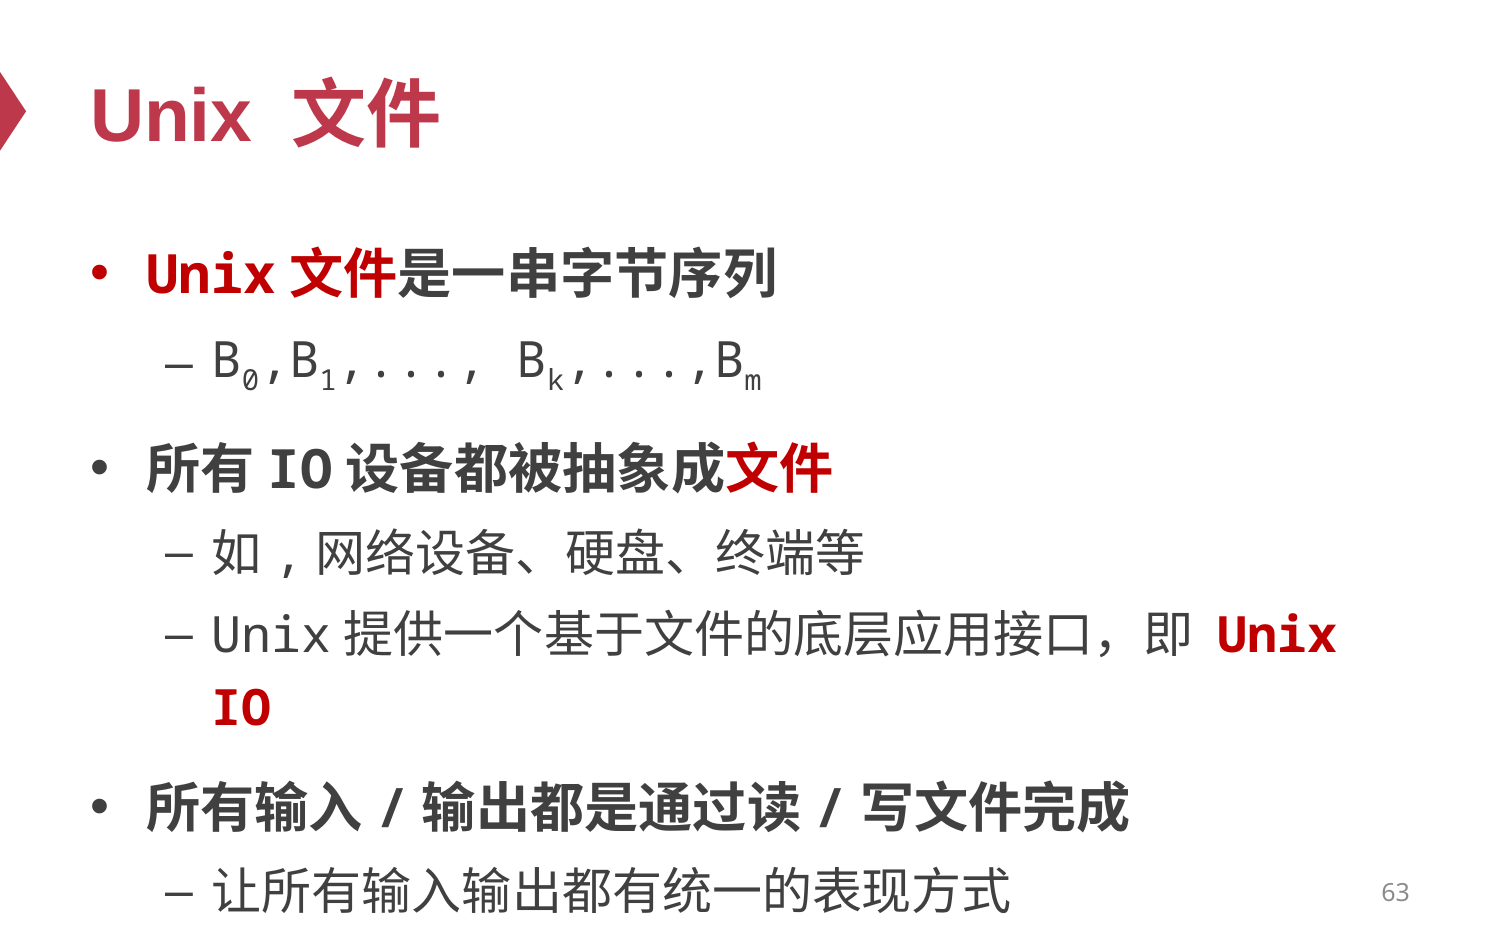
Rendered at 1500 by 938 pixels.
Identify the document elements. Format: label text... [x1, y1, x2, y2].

slide_number 63 [1074, 868, 1425, 919]
list Unix文件是一串字节序列 B0,B1,..., Bk,...,Bm 所有IO设备都被抽象成文件 如,网络设备、硬盘、终端等 Unix提供一个基于文件的底层应用接口，即 Unix IO 所有输入/输出都是通过读/写文件完成 让所有输入输出都有统一的表现方式 [75, 218, 1425, 838]
title Unix 文件 [75, 37, 1425, 186]
